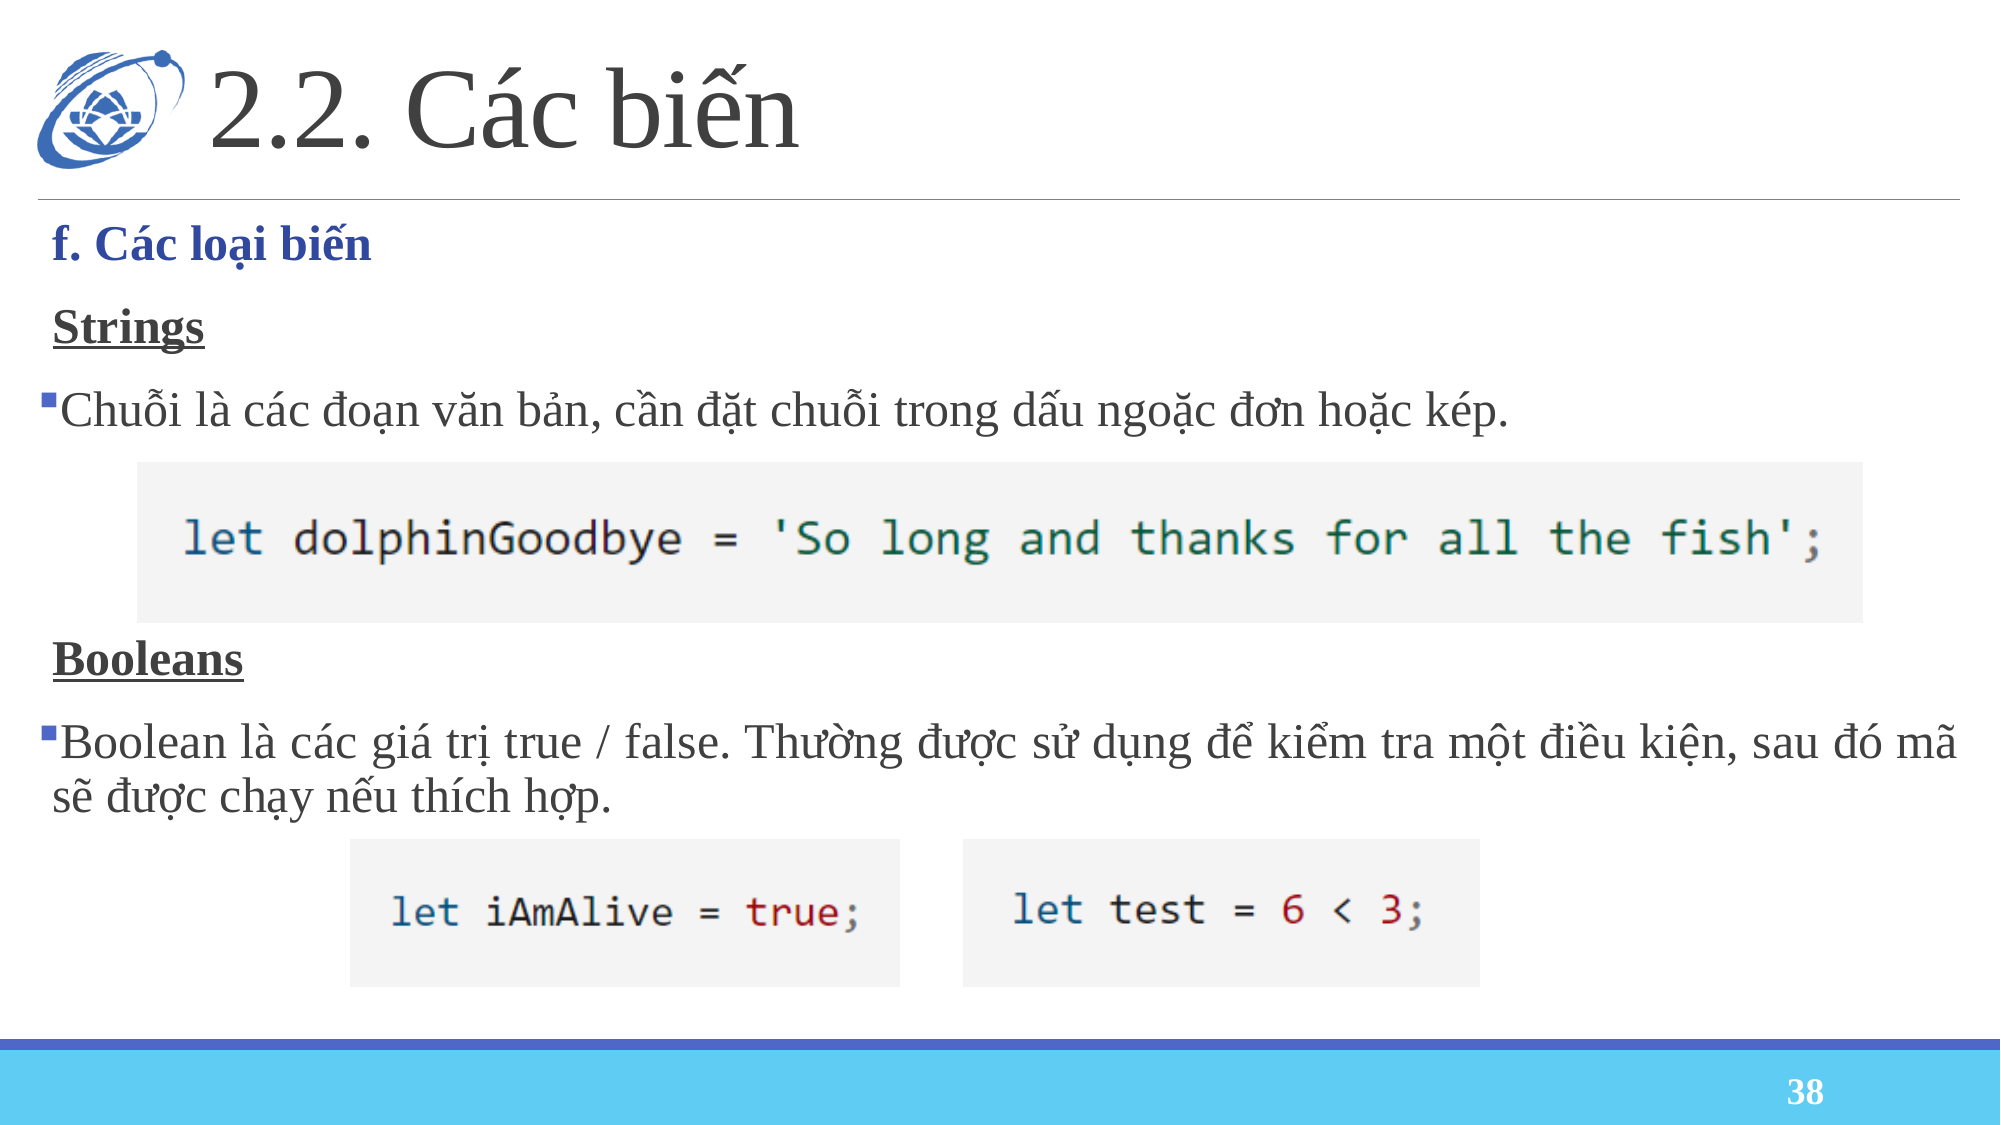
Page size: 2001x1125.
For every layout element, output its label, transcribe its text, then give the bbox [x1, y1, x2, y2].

picture [37, 34, 185, 183]
picture [136, 462, 1864, 623]
picture [349, 838, 901, 988]
slide_number 38 [1624, 1059, 1840, 1120]
title 2.2. Các biến [193, 47, 1961, 192]
picture [962, 838, 1480, 988]
list f. Các loại biến Strings Chuỗi là các đoạn văn bản, cần đặt chuỗi trong dấu ngoặc đơn hoặc kép. Booleans Boolean là các giá trị true / false. Thường được sử dụng để kiểm tra một điều kiện, sau đó mã sẽ được chạy nếu thích hợp. [37, 209, 1961, 1011]
